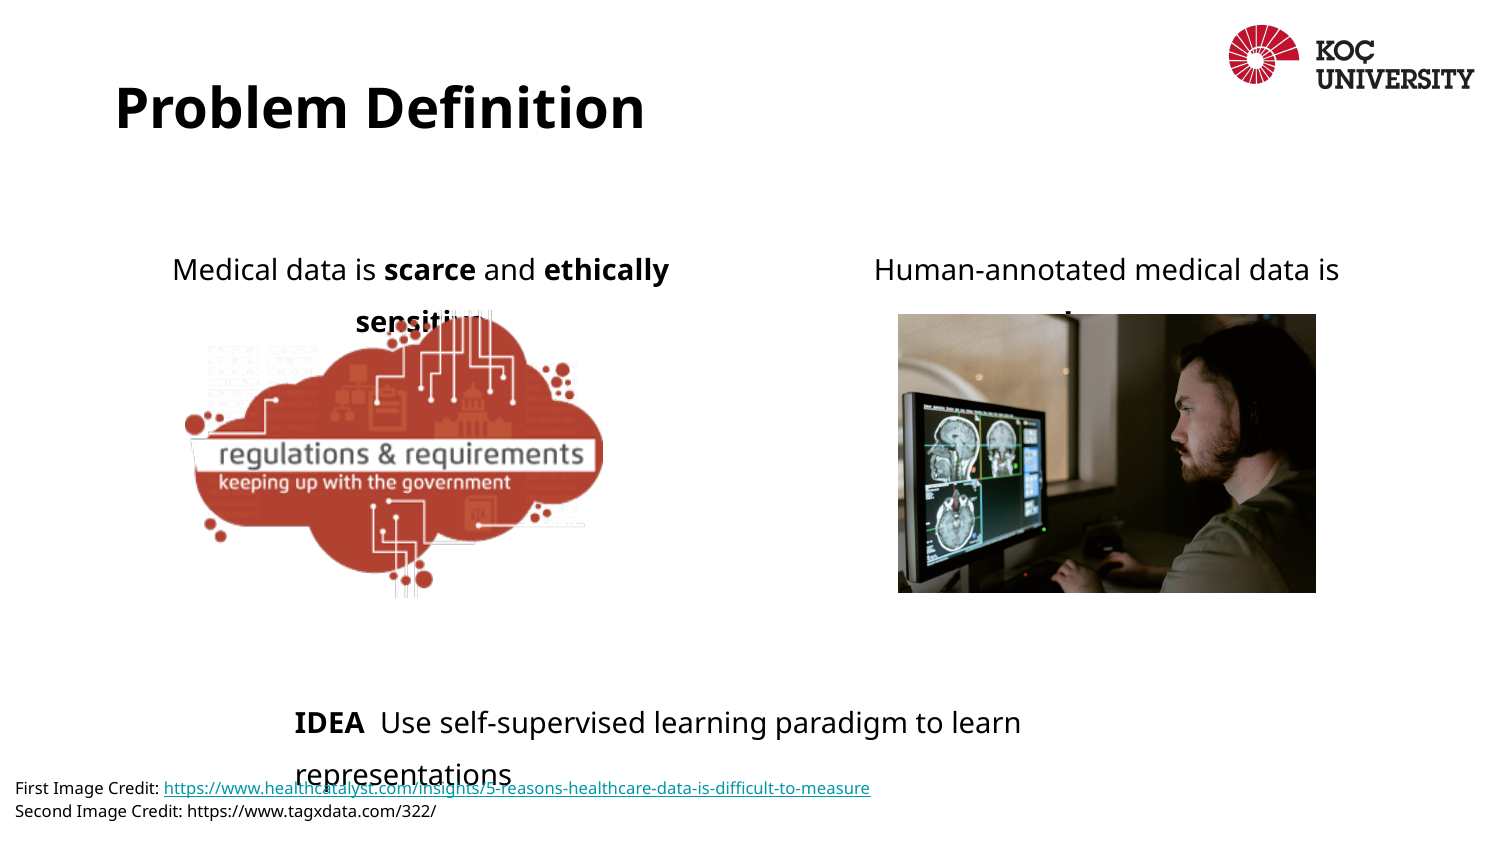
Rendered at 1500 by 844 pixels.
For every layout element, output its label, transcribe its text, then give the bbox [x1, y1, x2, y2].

picture [1228, 24, 1475, 90]
text_box First Image Credit: https://www.healthcatalyst.com/insights/5-reasons-healthcare-data-is-difficult-to-measure Second Image Credit: https://www.tagxdata.com/322/ [0, 762, 1261, 836]
text_box Problem Definition [103, 28, 897, 192]
picture [898, 314, 1316, 594]
text_box Medical data is scarce and ethically sensitive [91, 218, 750, 354]
picture [185, 310, 603, 598]
text_box IDEA Use self-supervised learning paradigm to learn representations [279, 671, 1220, 762]
text_box Human-annotated medical data is scarcer! (Shurrab & Duwairi, 2022) [804, 218, 1410, 354]
